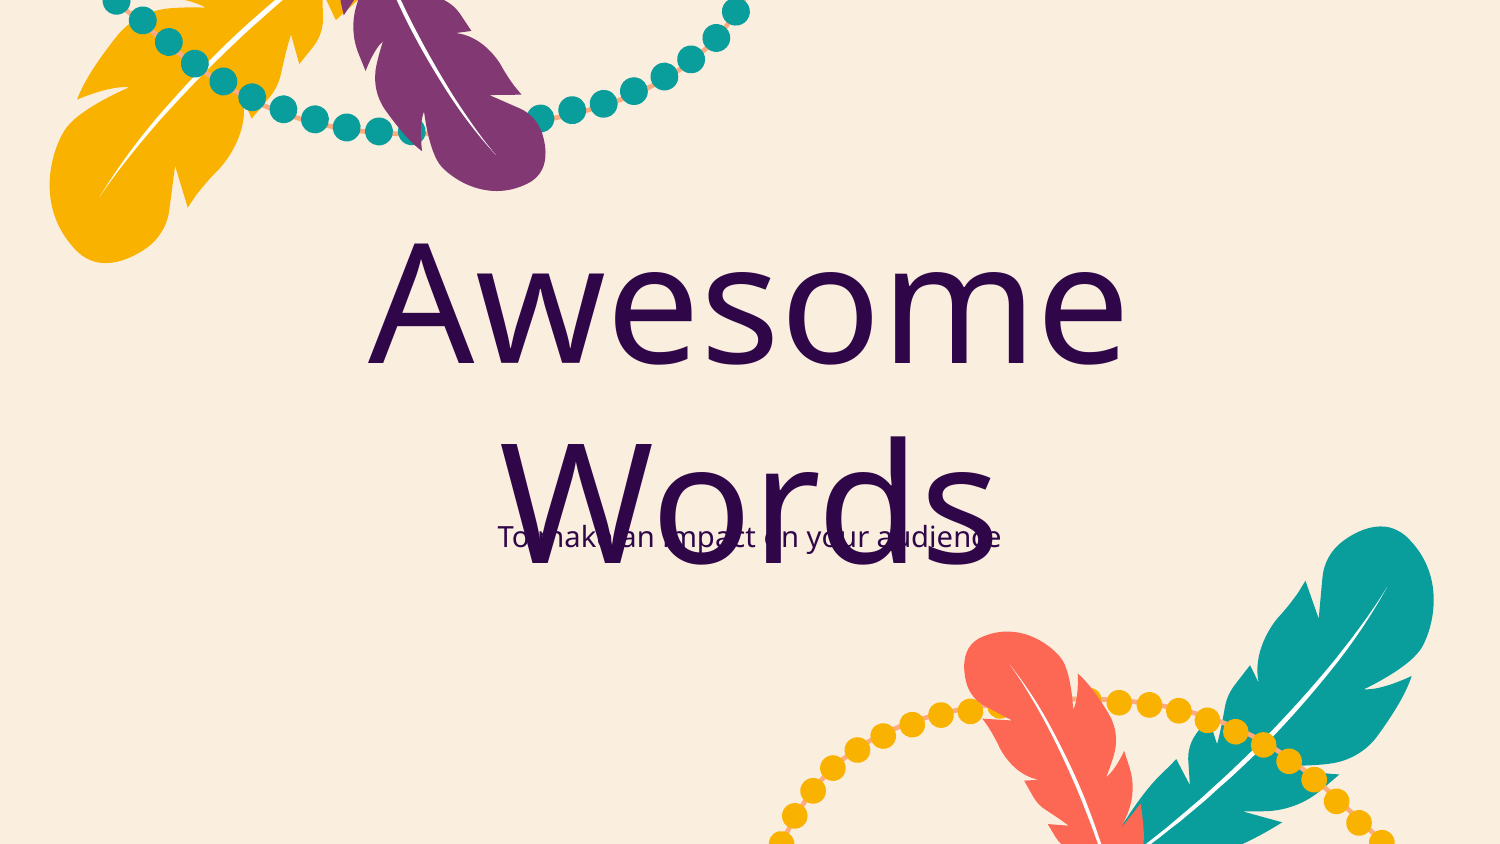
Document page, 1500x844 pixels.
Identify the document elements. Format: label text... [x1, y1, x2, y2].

title Awesome Words [141, 271, 1359, 523]
list To make an impact on your audience [357, 497, 1143, 572]
